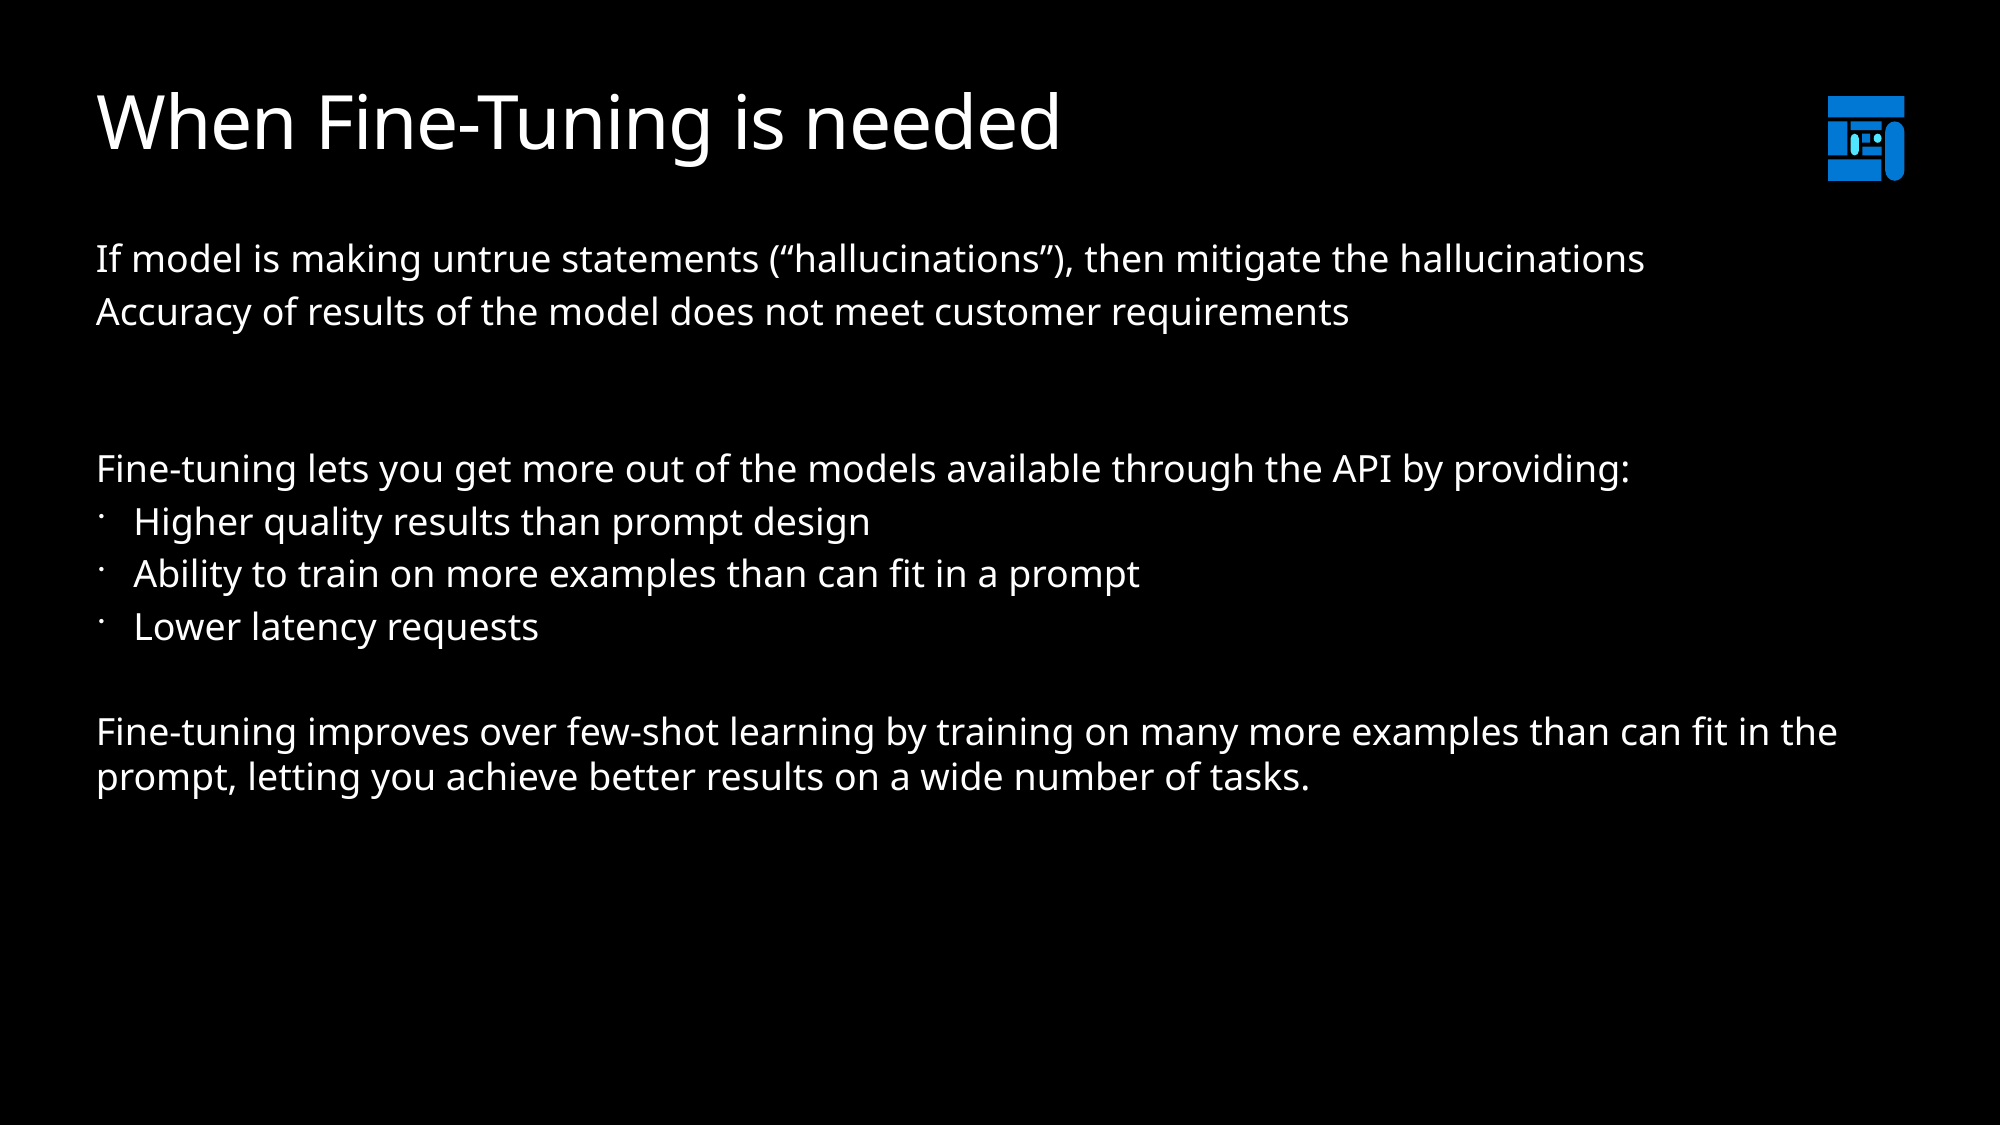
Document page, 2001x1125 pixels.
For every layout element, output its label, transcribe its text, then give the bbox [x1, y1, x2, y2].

title When Fine-Tuning is needed [96, 75, 1904, 166]
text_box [1827, 95, 1905, 181]
list If model is making untrue statements (“hallucinations”), then mitigate the hallucinations Accuracy of results of the model does not meet customer requirements Fine-tuning lets you get more out of the models available through the API by providing: Higher quality results than prompt design Ability to train on more examples than can fit in a prompt Lower latency requests Fine-tuning improves over few-shot learning by training on many more examples than can fit in the prompt, letting you achieve better results on a wide number of tasks. [95, 235, 1904, 872]
